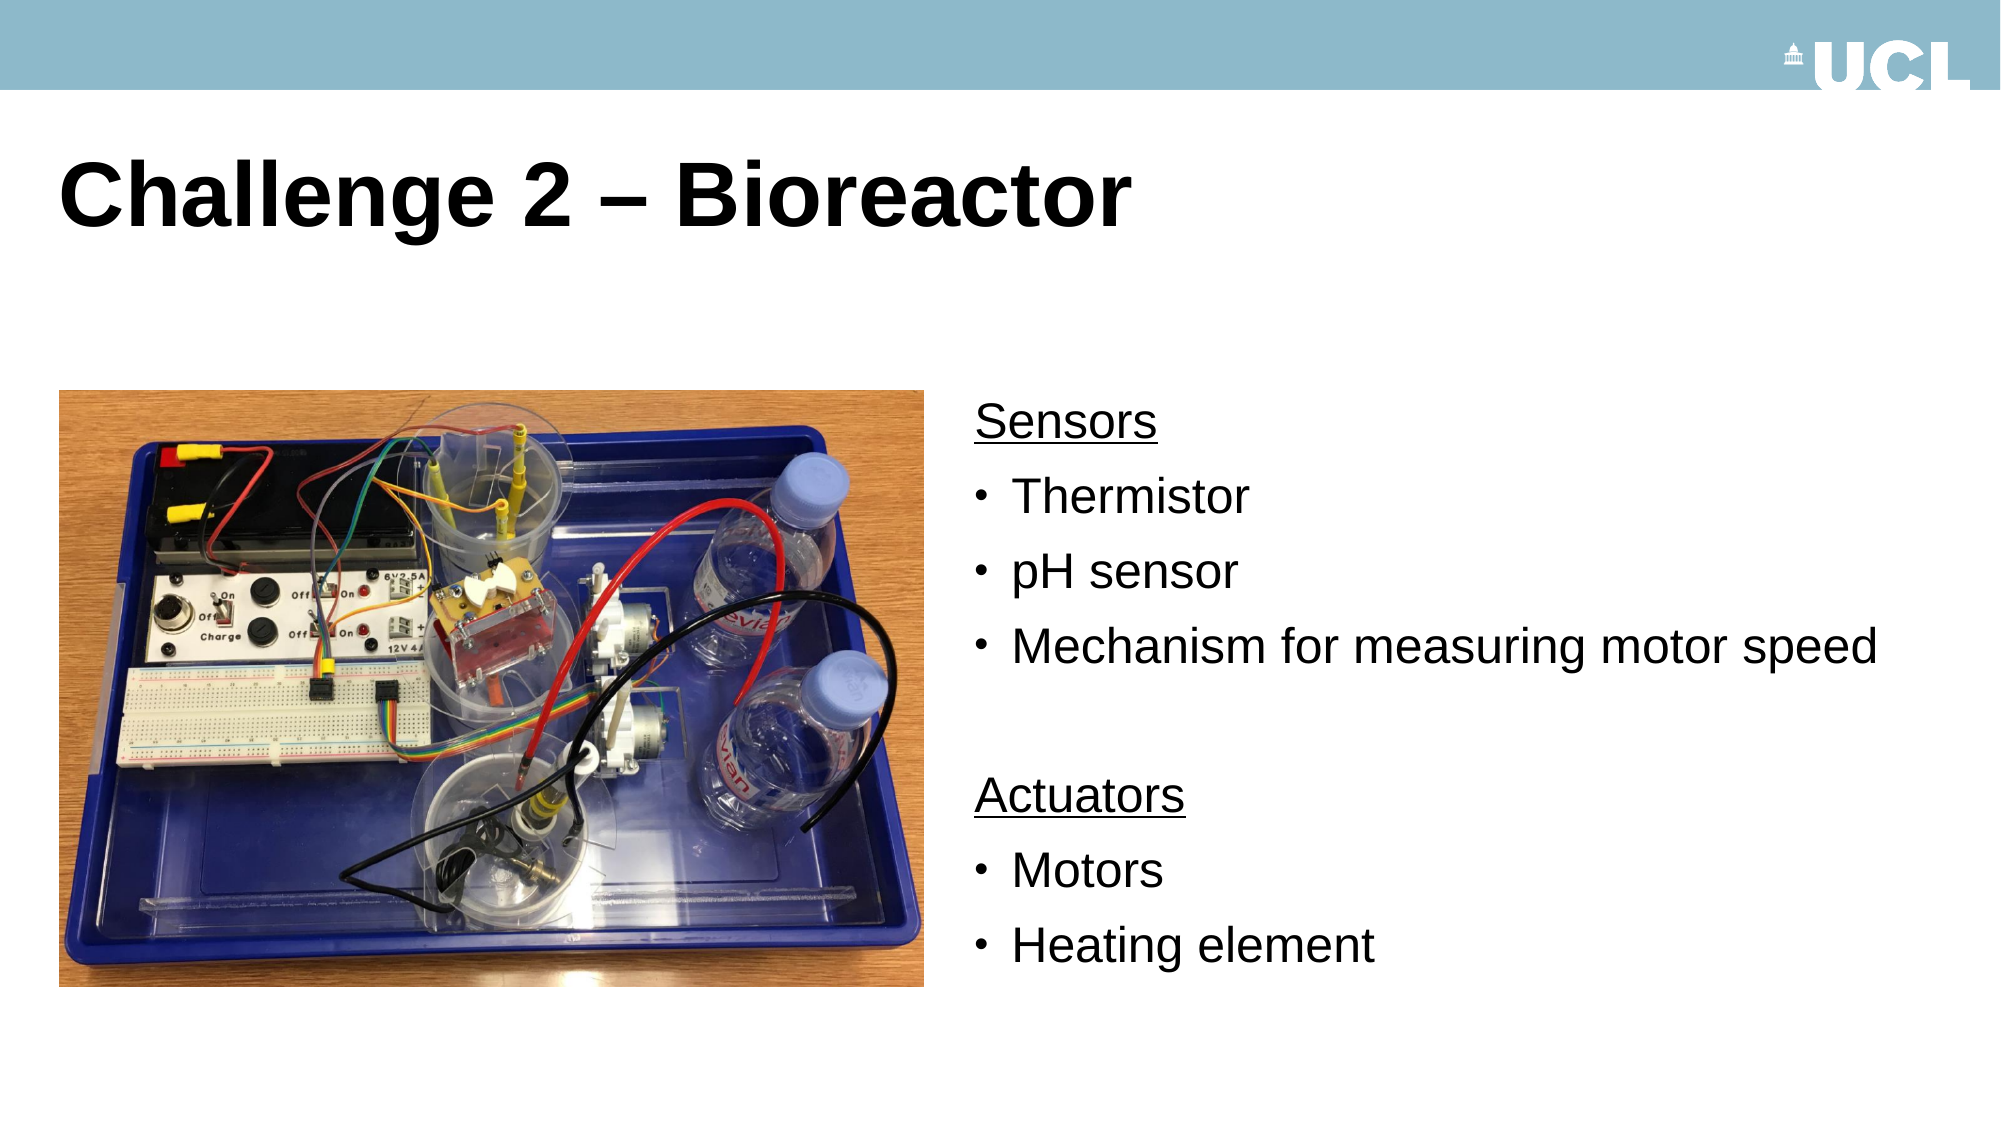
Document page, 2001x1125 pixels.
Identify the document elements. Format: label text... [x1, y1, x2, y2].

picture [0, 0, 2001, 90]
title Challenge 2 – Bioreactor [59, 147, 1536, 372]
list Sensors Thermistor pH sensor Mechanism for measuring motor speed Actuators Motors Heating element [974, 395, 1941, 987]
picture [59, 390, 924, 987]
